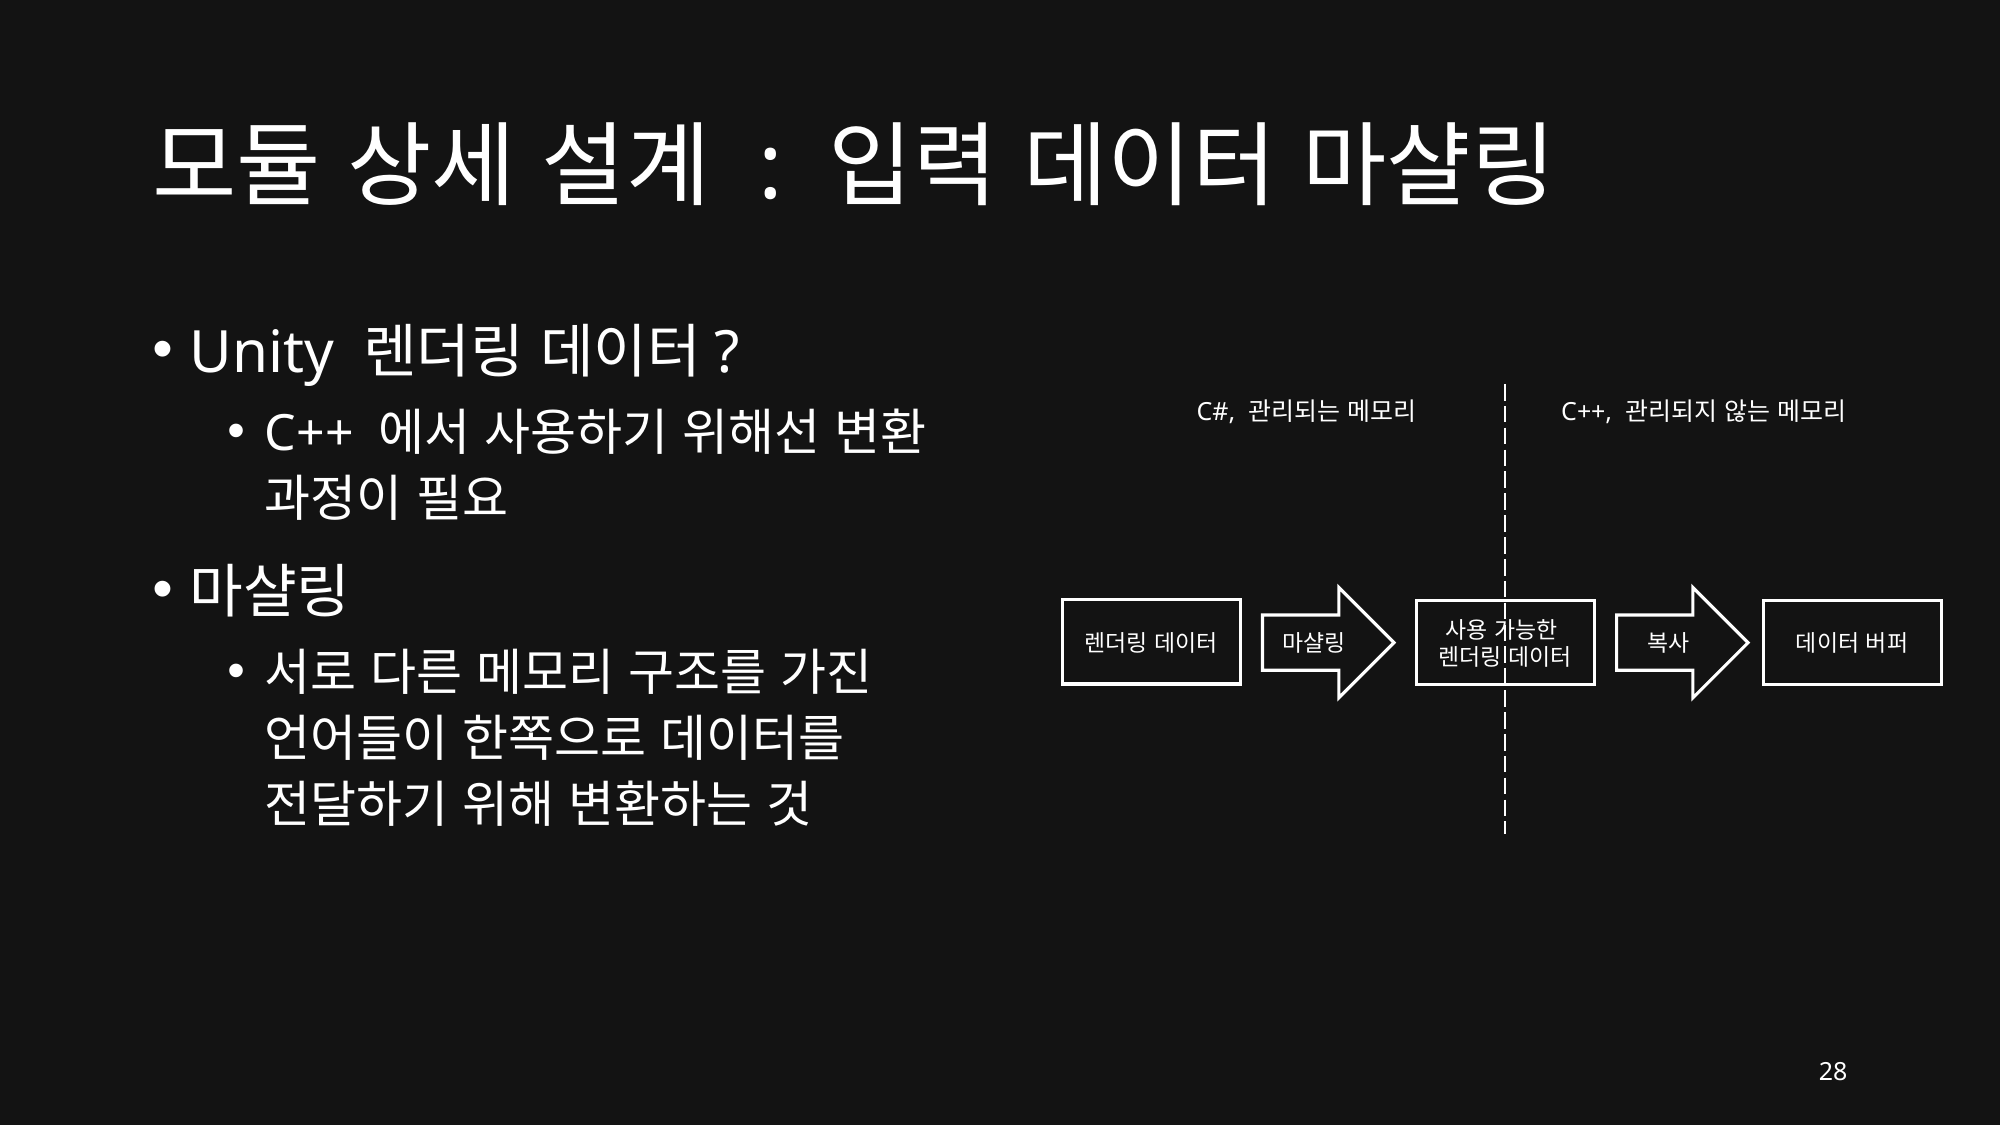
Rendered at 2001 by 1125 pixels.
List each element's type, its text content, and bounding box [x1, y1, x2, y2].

text_box 사용 가능한 렌더링 데이터 [1415, 599, 1595, 686]
table_header C++, 관리되지 않는 메모리 [1505, 384, 1902, 834]
text_box 마샬링 [1261, 584, 1396, 701]
text_box 복사 [1615, 584, 1750, 701]
text_box 렌더링 데이터 [1061, 599, 1241, 685]
text_box 데이터 버퍼 [1762, 599, 1942, 686]
list Unity 렌더링 데이터? C++ 에서 사용하기 위해선 변환 과정이 필요 마샬링 서로 다른 메모리 구조를 가진 언어들이 한쪽으로 데이터를 전달하기 위해 변환하는 것 [137, 299, 1000, 1014]
table_header C#, 관리되는 메모리 [1108, 384, 1505, 834]
title 모듈 상세 설계 : 입력 데이터 마샬링 [137, 59, 1863, 278]
slide_number 28 [1412, 1042, 1863, 1103]
